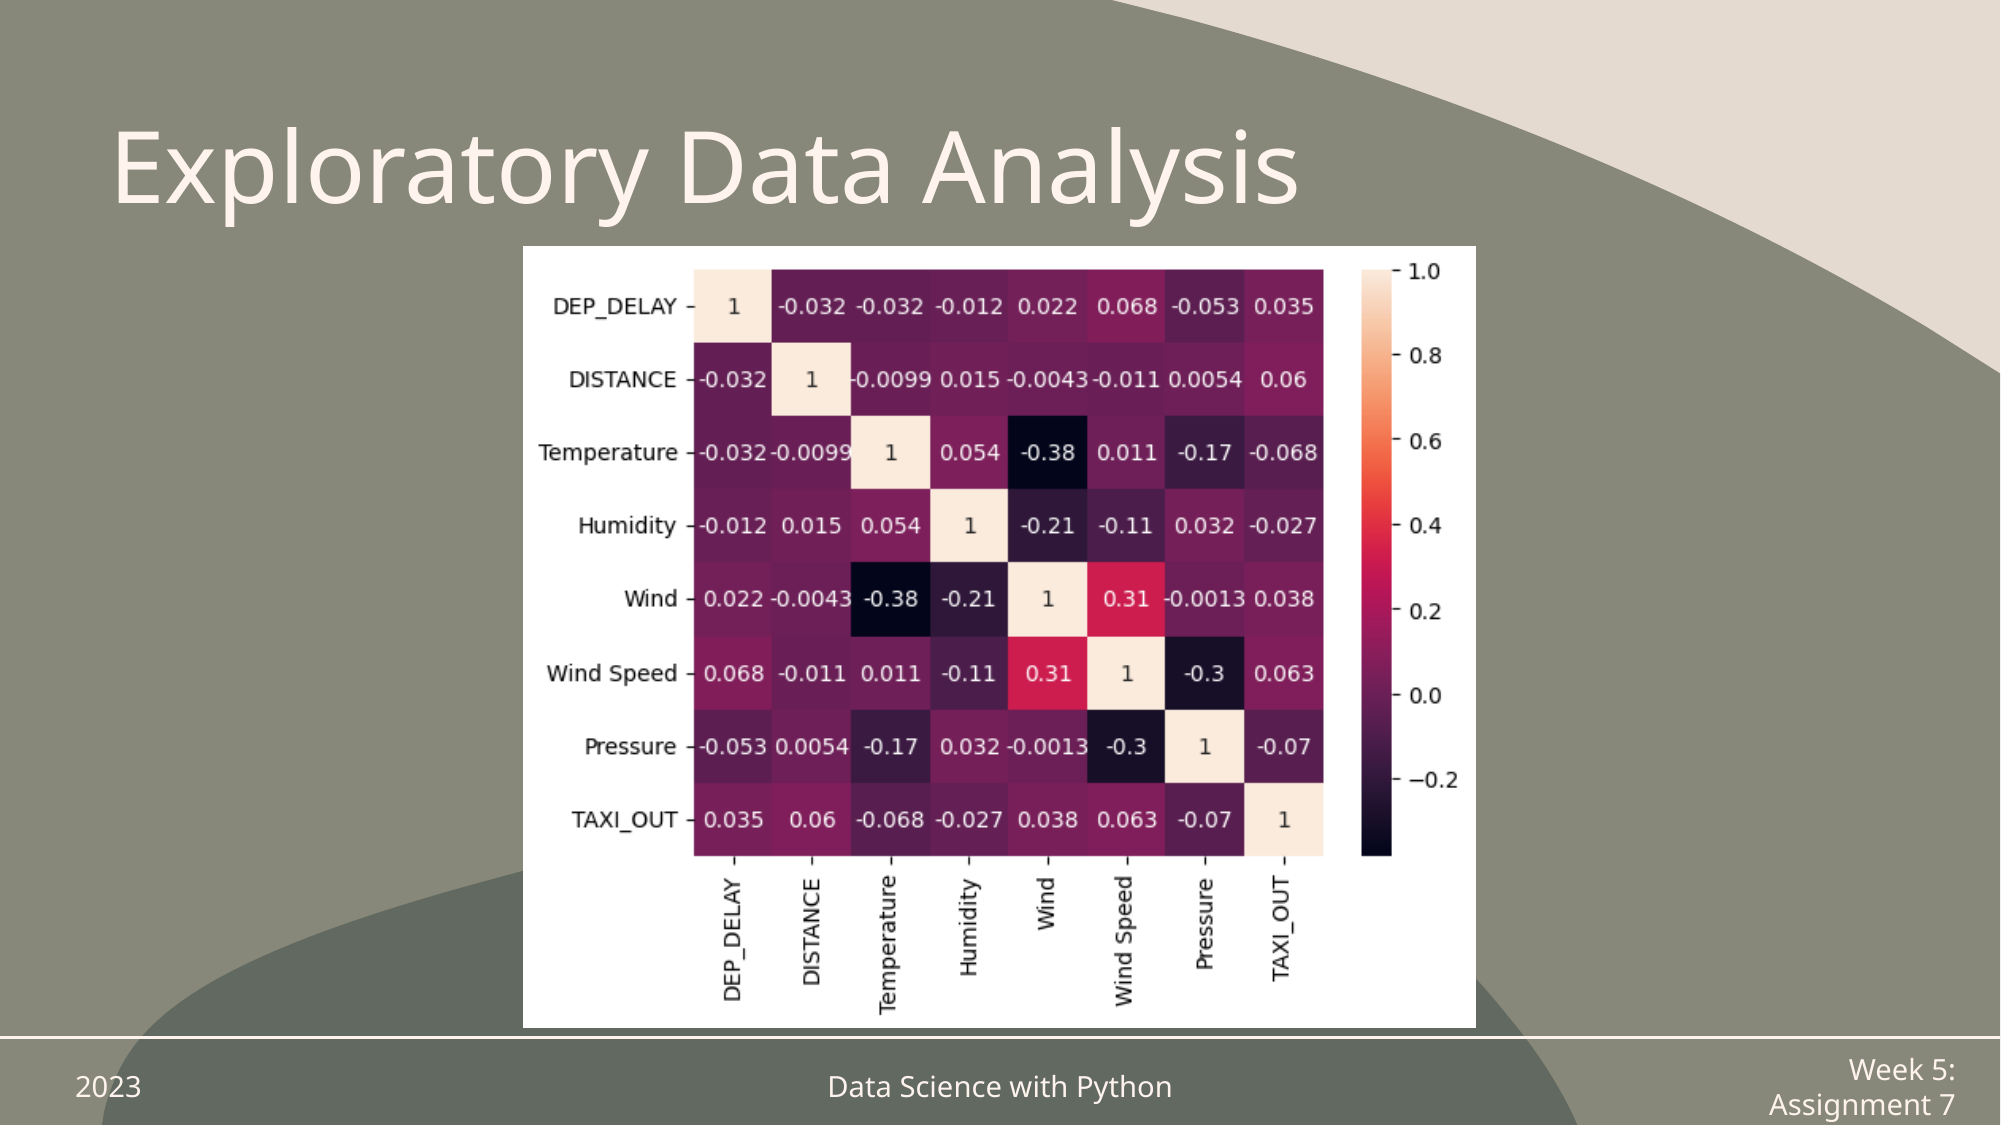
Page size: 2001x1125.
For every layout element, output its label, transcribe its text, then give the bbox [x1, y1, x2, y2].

slide_number Week 5: Assignment 7 [1674, 1060, 1971, 1112]
title Exploratory Data Analysis [94, 115, 1820, 227]
slide_number 2023 [60, 1060, 222, 1112]
picture [523, 246, 1476, 1028]
footer Data Science with Python [718, 1060, 1283, 1112]
